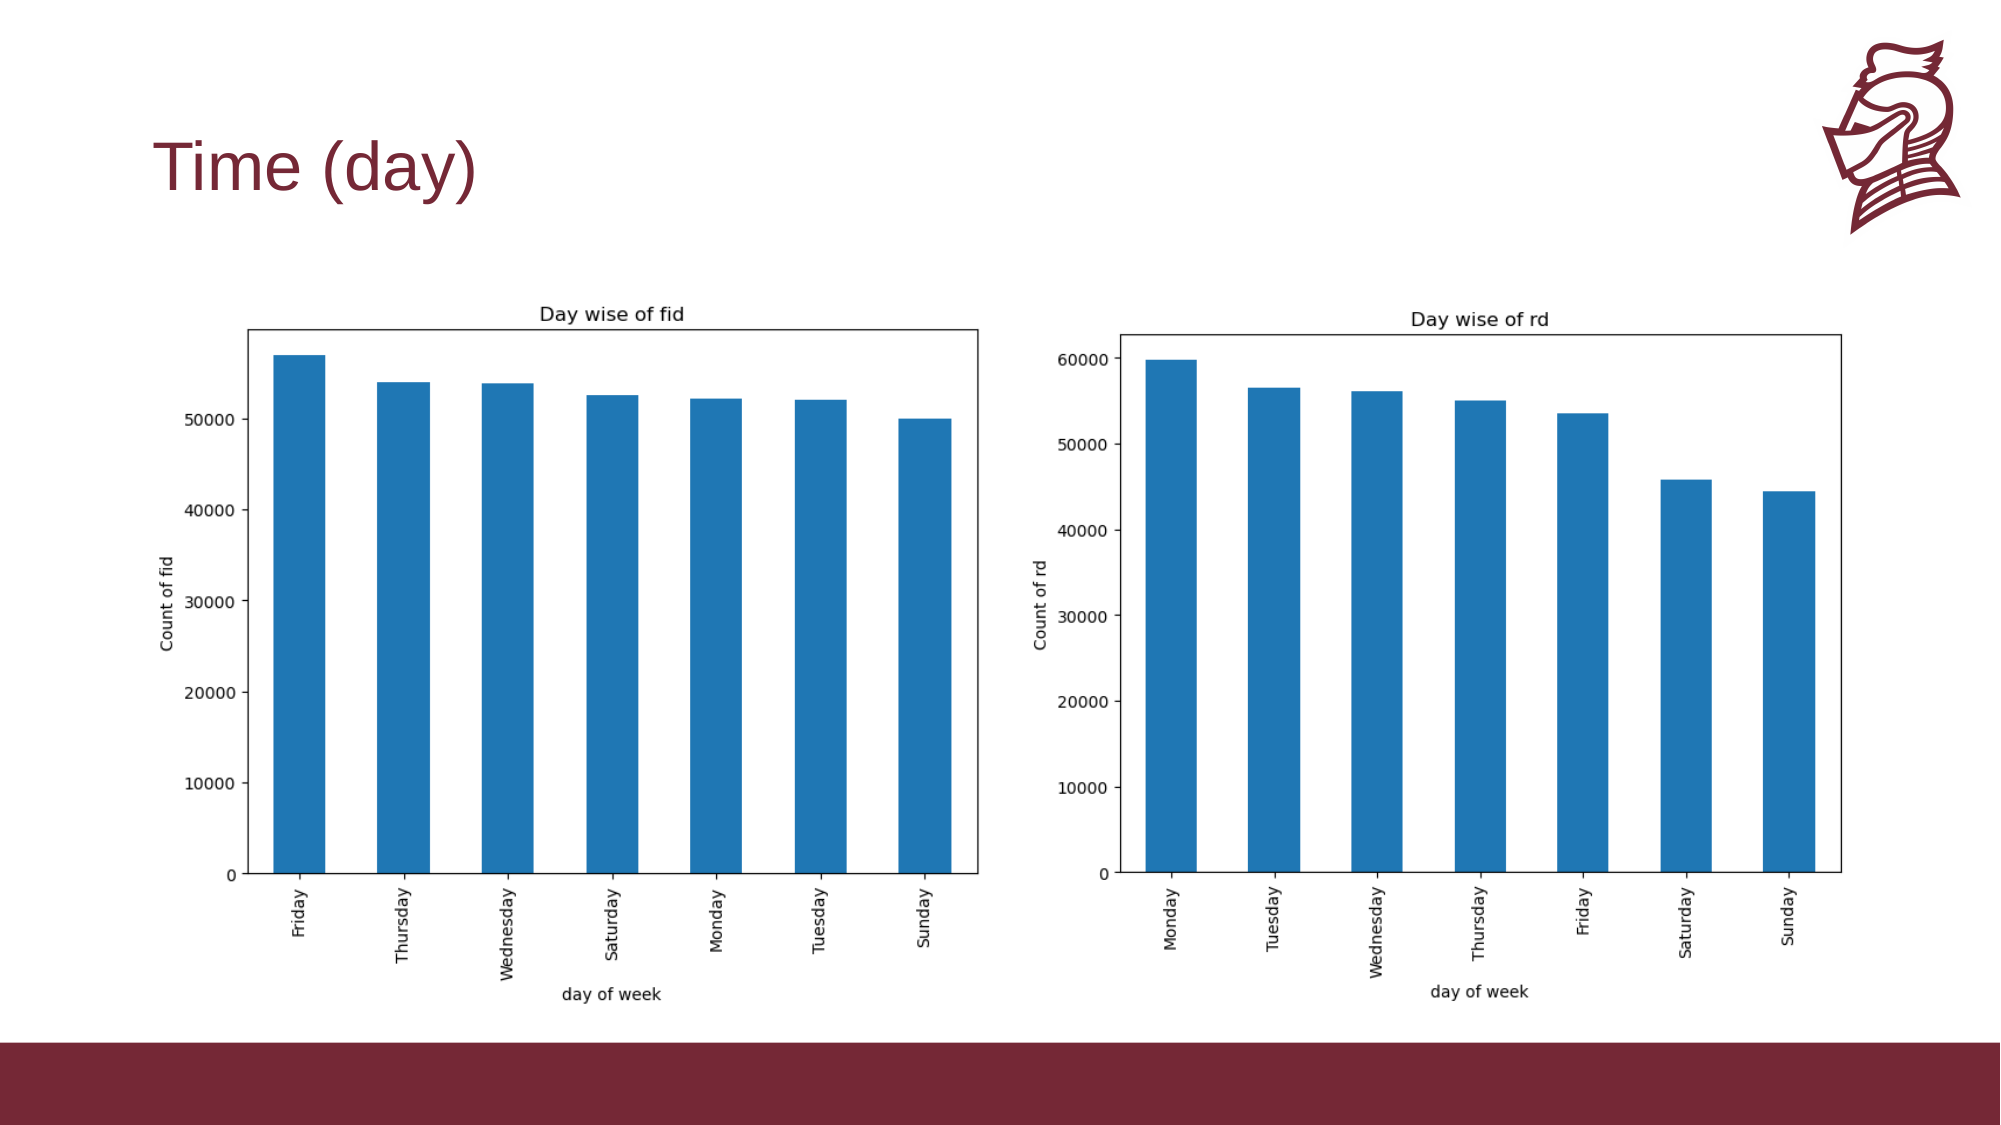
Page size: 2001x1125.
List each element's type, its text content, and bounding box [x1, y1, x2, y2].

picture [1813, 30, 1972, 248]
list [1012, 304, 1863, 1008]
title Time (day) [137, 59, 1863, 278]
picture [137, 301, 988, 1012]
